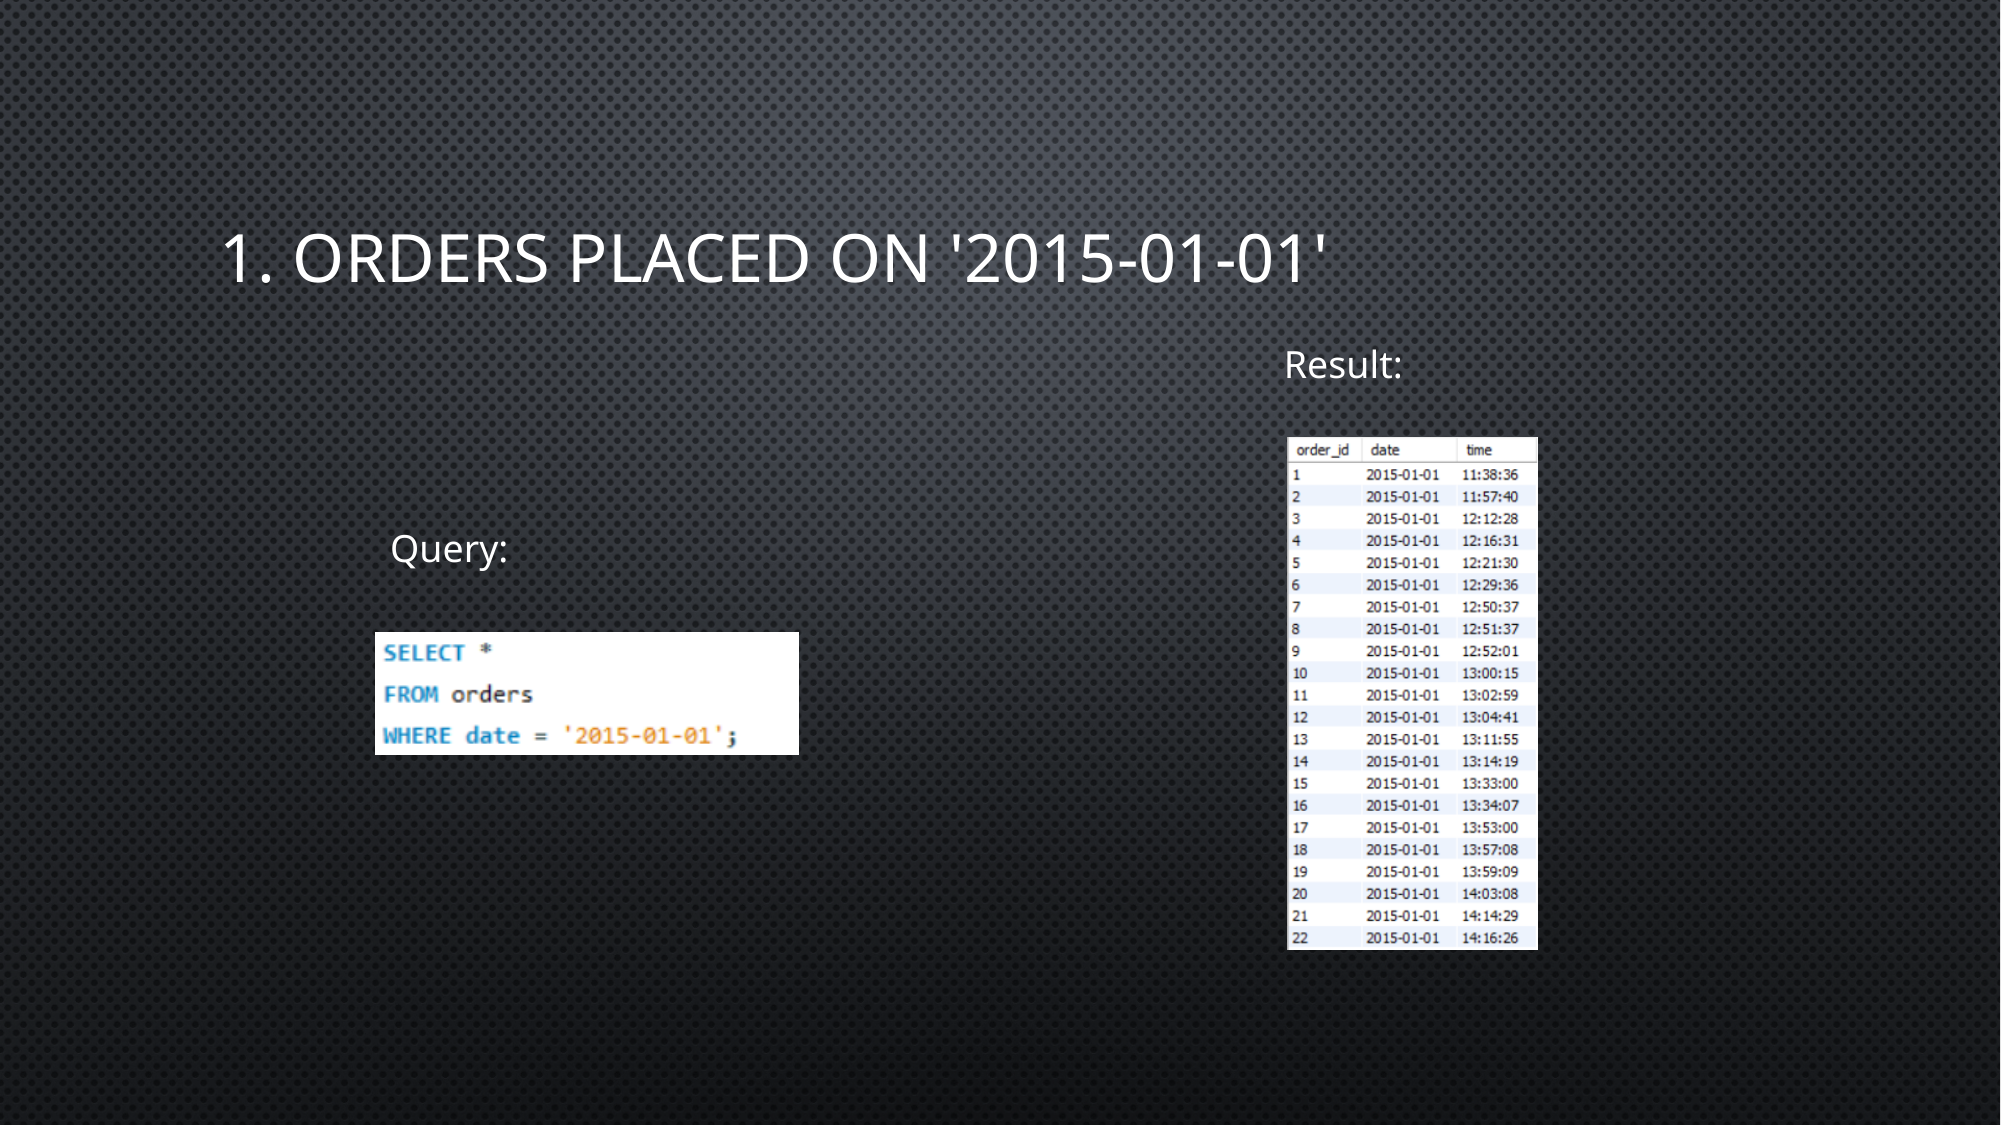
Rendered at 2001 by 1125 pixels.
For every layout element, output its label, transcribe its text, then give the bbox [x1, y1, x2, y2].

text_box Query: [375, 517, 709, 578]
text_box Result: [1269, 334, 1611, 394]
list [375, 632, 800, 755]
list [1286, 437, 1538, 951]
title 1. Orders placed on '2015-01-01' [187, 99, 1813, 413]
